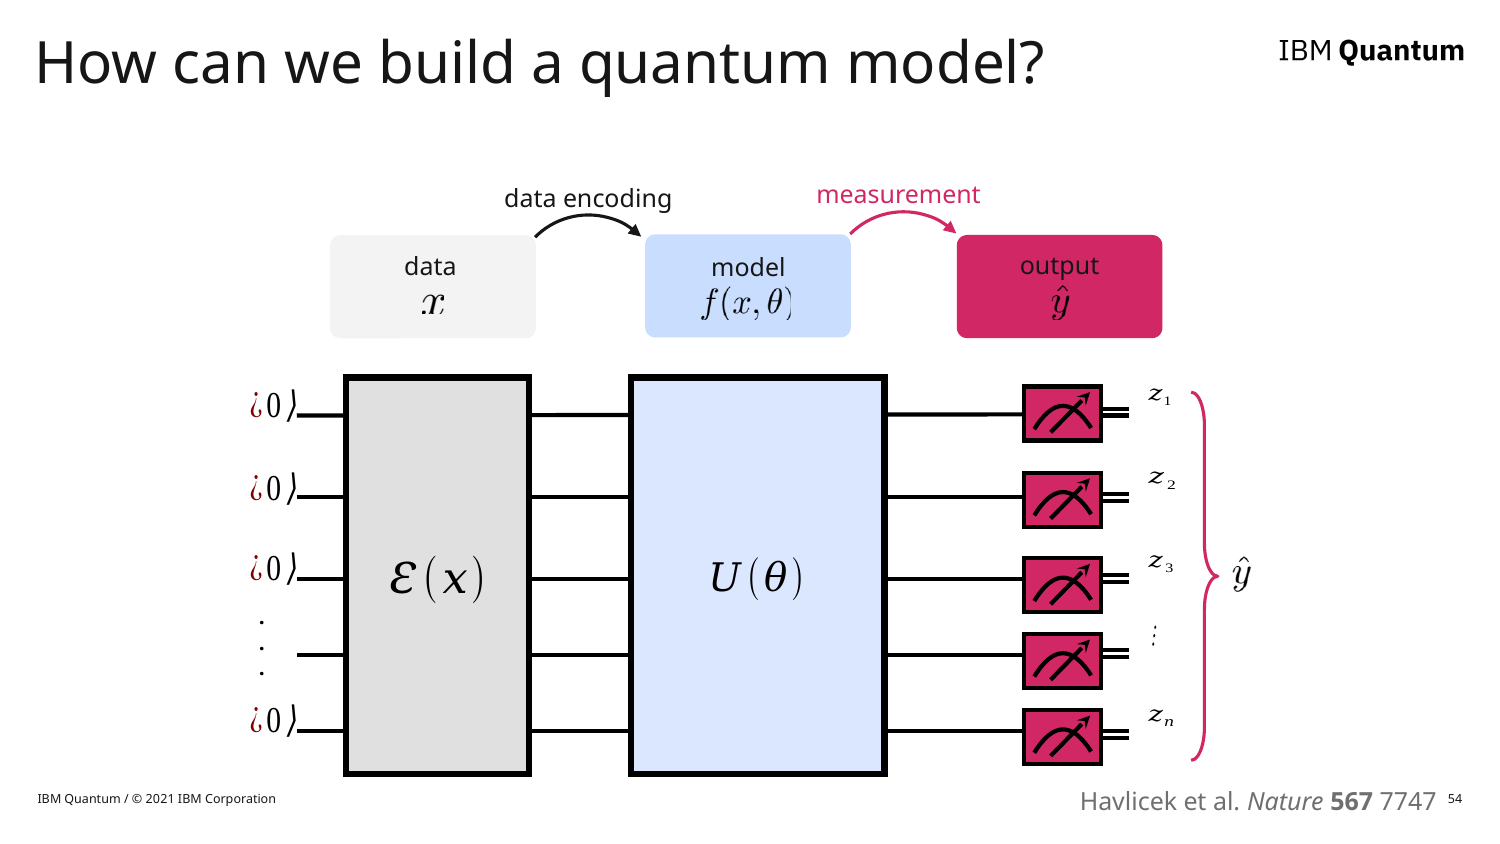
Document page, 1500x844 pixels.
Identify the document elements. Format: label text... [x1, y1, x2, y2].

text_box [507, 179, 670, 366]
footer IBM Quantum / © 2021 IBM Corporation [37, 785, 713, 813]
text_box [329, 234, 502, 339]
title How can we build a quantum model? [34, 33, 1091, 165]
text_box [818, 175, 979, 362]
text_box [249, 377, 1252, 775]
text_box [984, 234, 1163, 339]
text_box Havlicek et al. Nature 567 7747 [1079, 785, 1437, 816]
slide_number 54 [1437, 785, 1463, 813]
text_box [674, 234, 813, 338]
